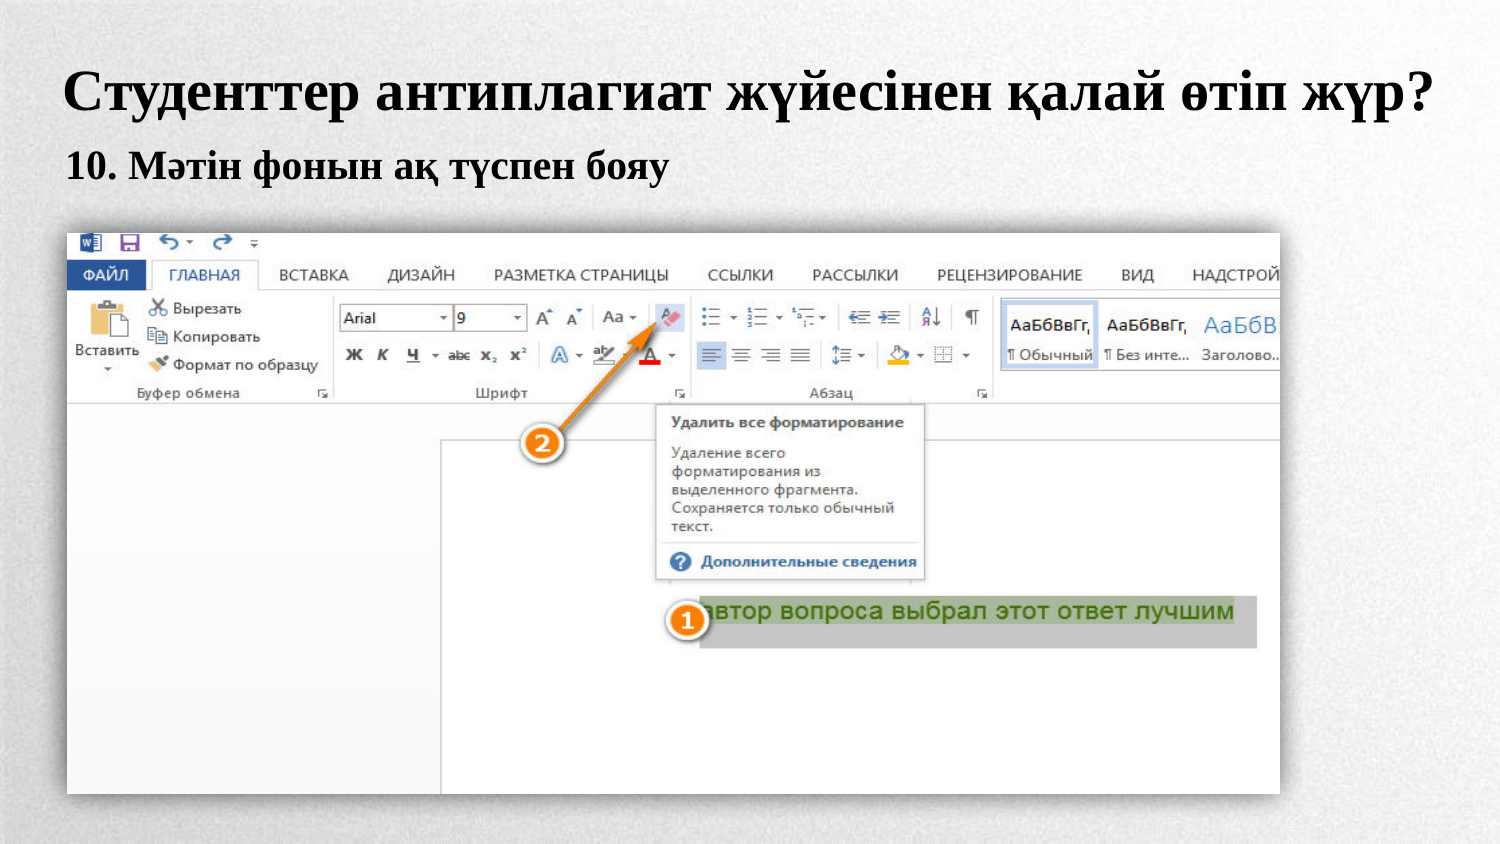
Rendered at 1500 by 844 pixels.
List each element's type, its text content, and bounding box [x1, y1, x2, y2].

text_box Студенттер антиплагиат жүйесінен қалай өтіп жүр? [48, 44, 1480, 130]
picture [0, 0, 1500, 844]
text_box 10. Мәтін фонын ақ түспен бояу [50, 130, 685, 196]
